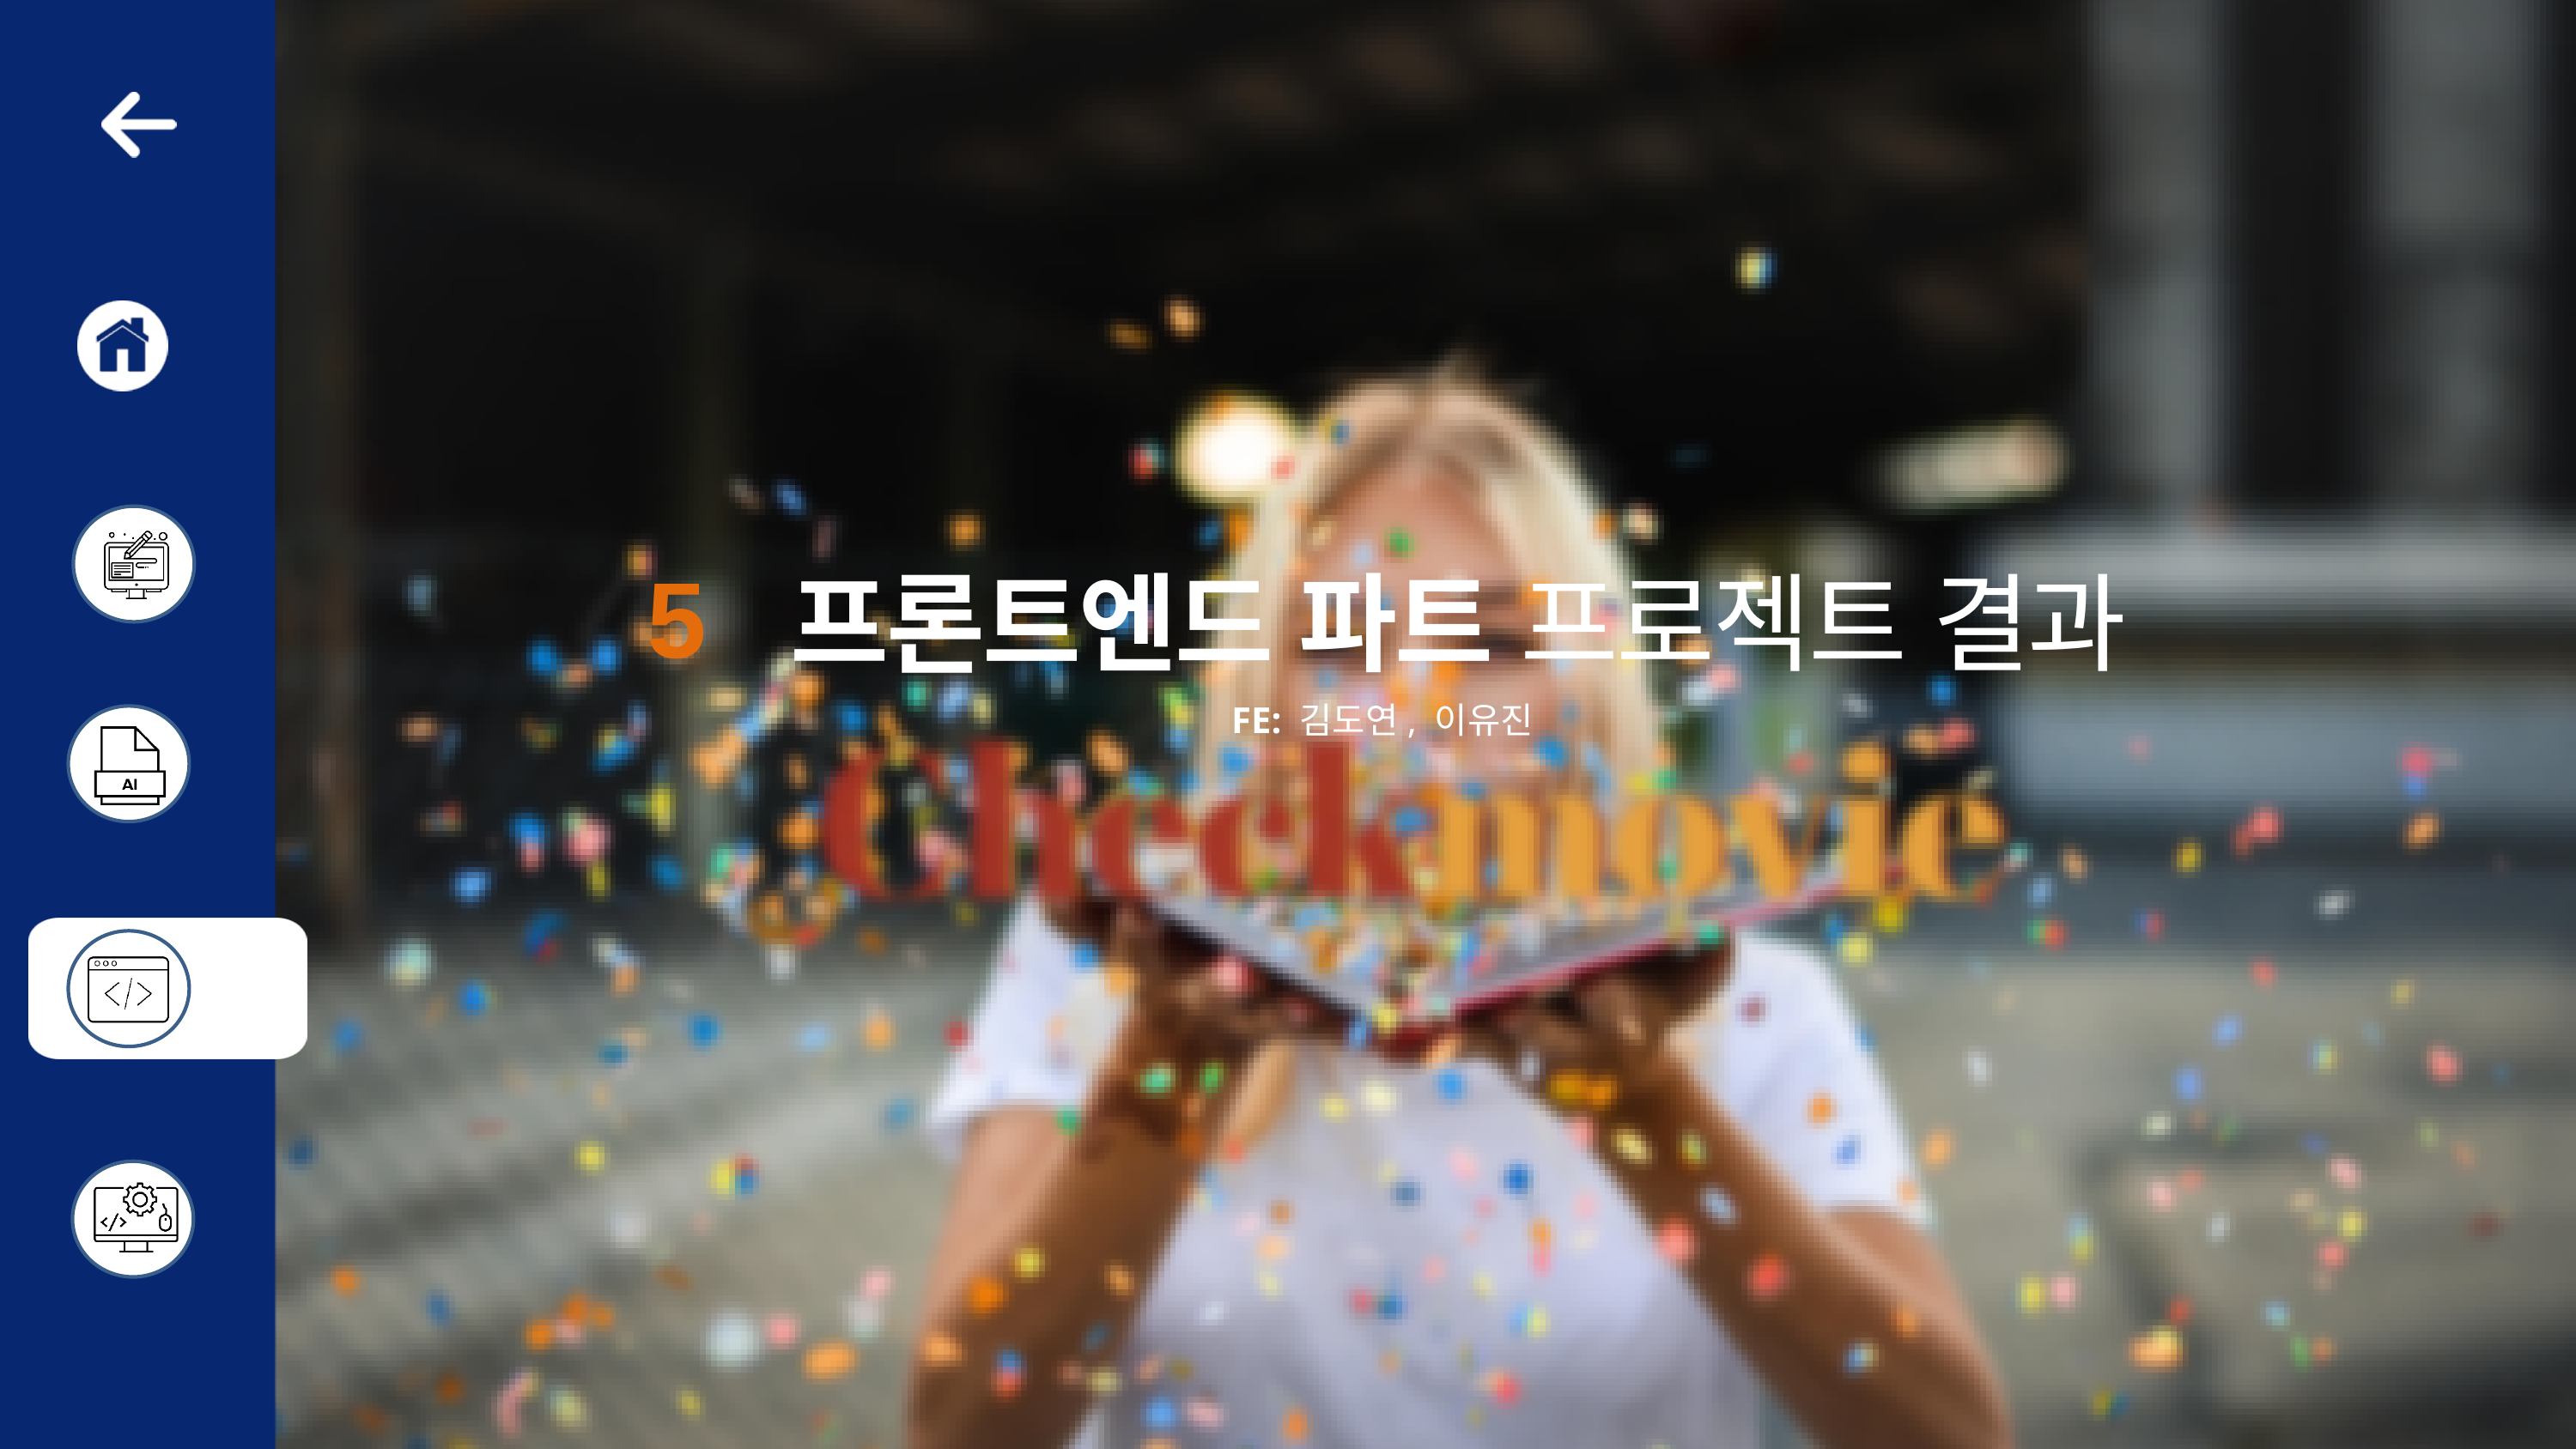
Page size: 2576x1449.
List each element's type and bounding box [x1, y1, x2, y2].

text_box [73, 506, 195, 622]
text_box [635, 544, 2217, 693]
text_box [68, 706, 190, 822]
text_box [77, 300, 168, 391]
text_box [100, 92, 177, 158]
text_box [72, 1161, 194, 1277]
picture [28, 0, 2576, 1449]
text_box [68, 931, 190, 1047]
text_box [0, 0, 277, 1449]
